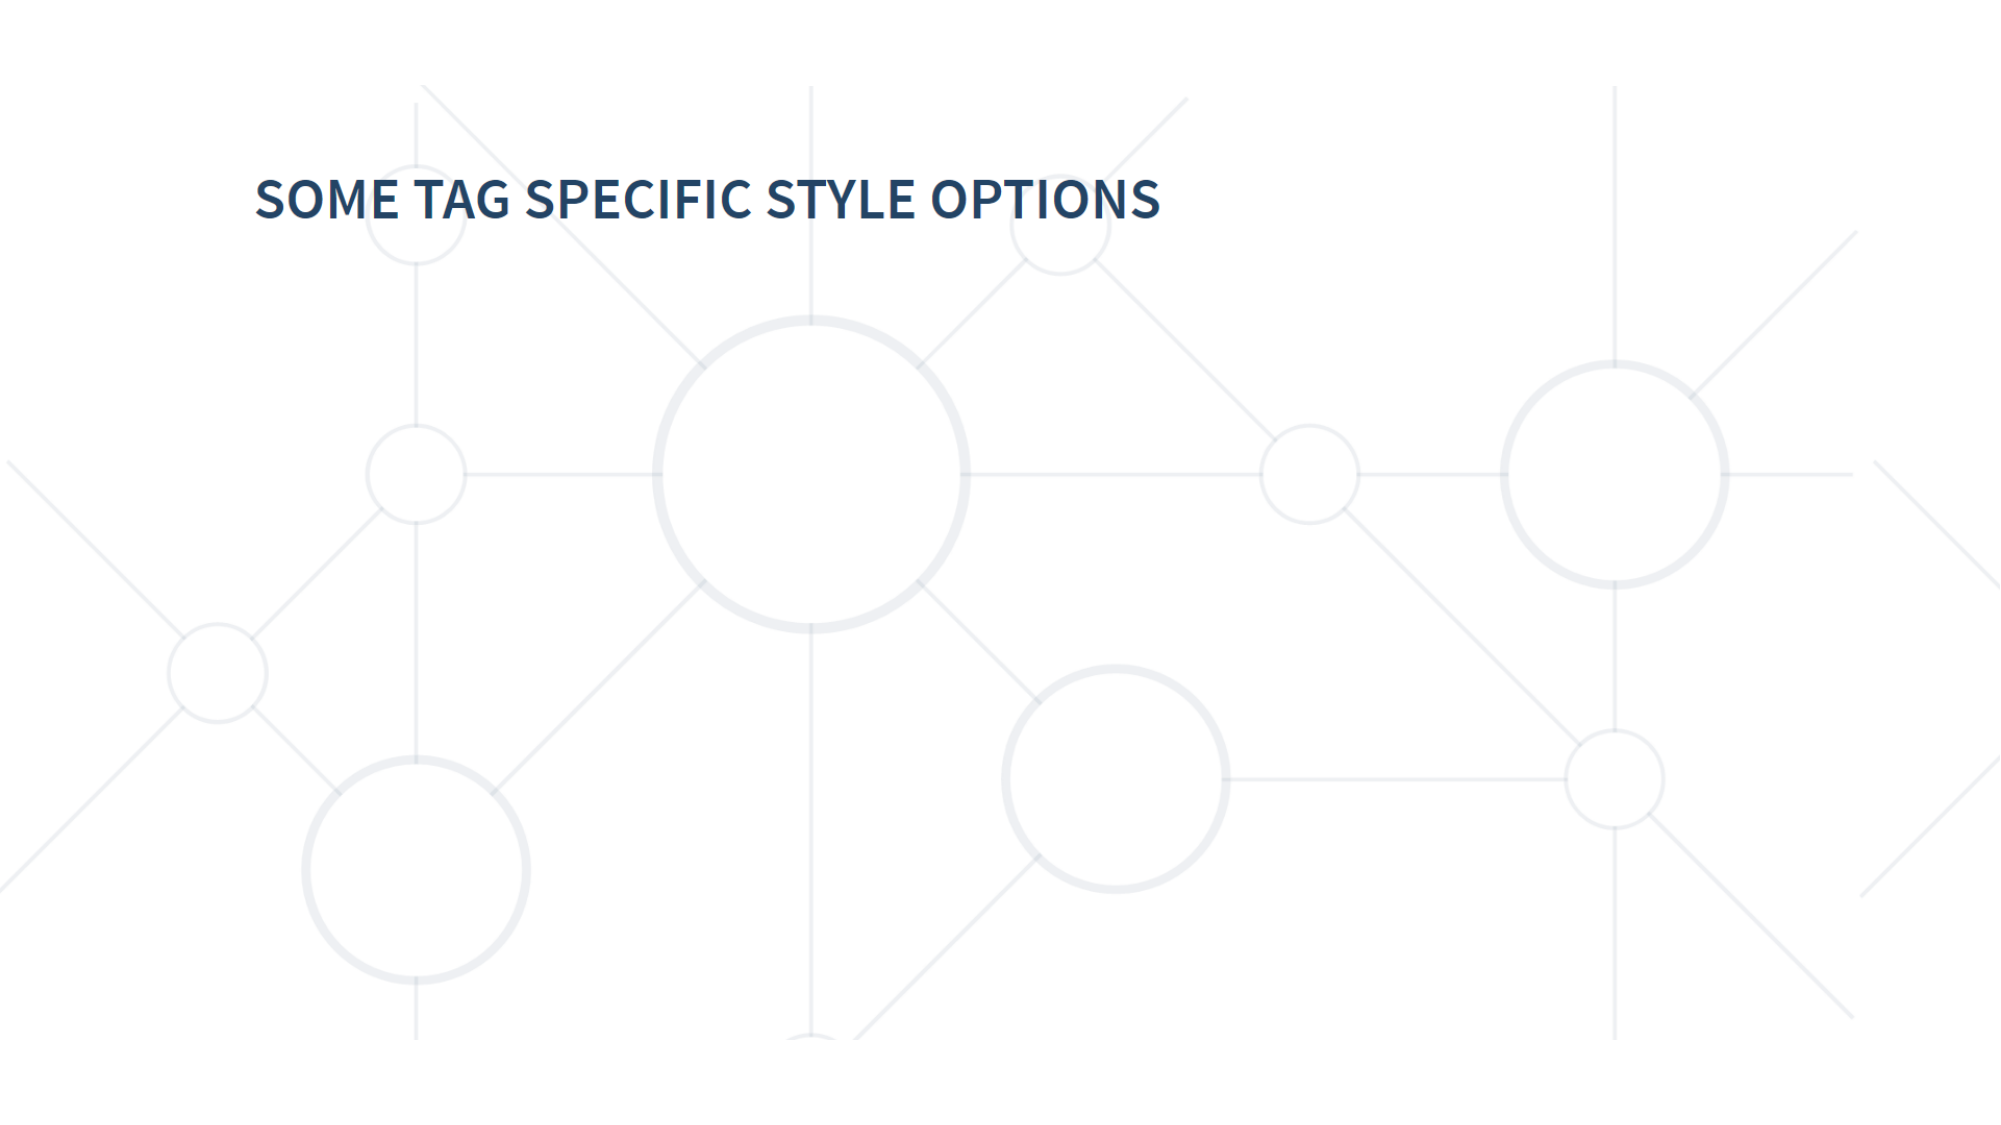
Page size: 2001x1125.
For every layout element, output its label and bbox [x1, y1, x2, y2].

picture [0, 85, 2000, 1040]
